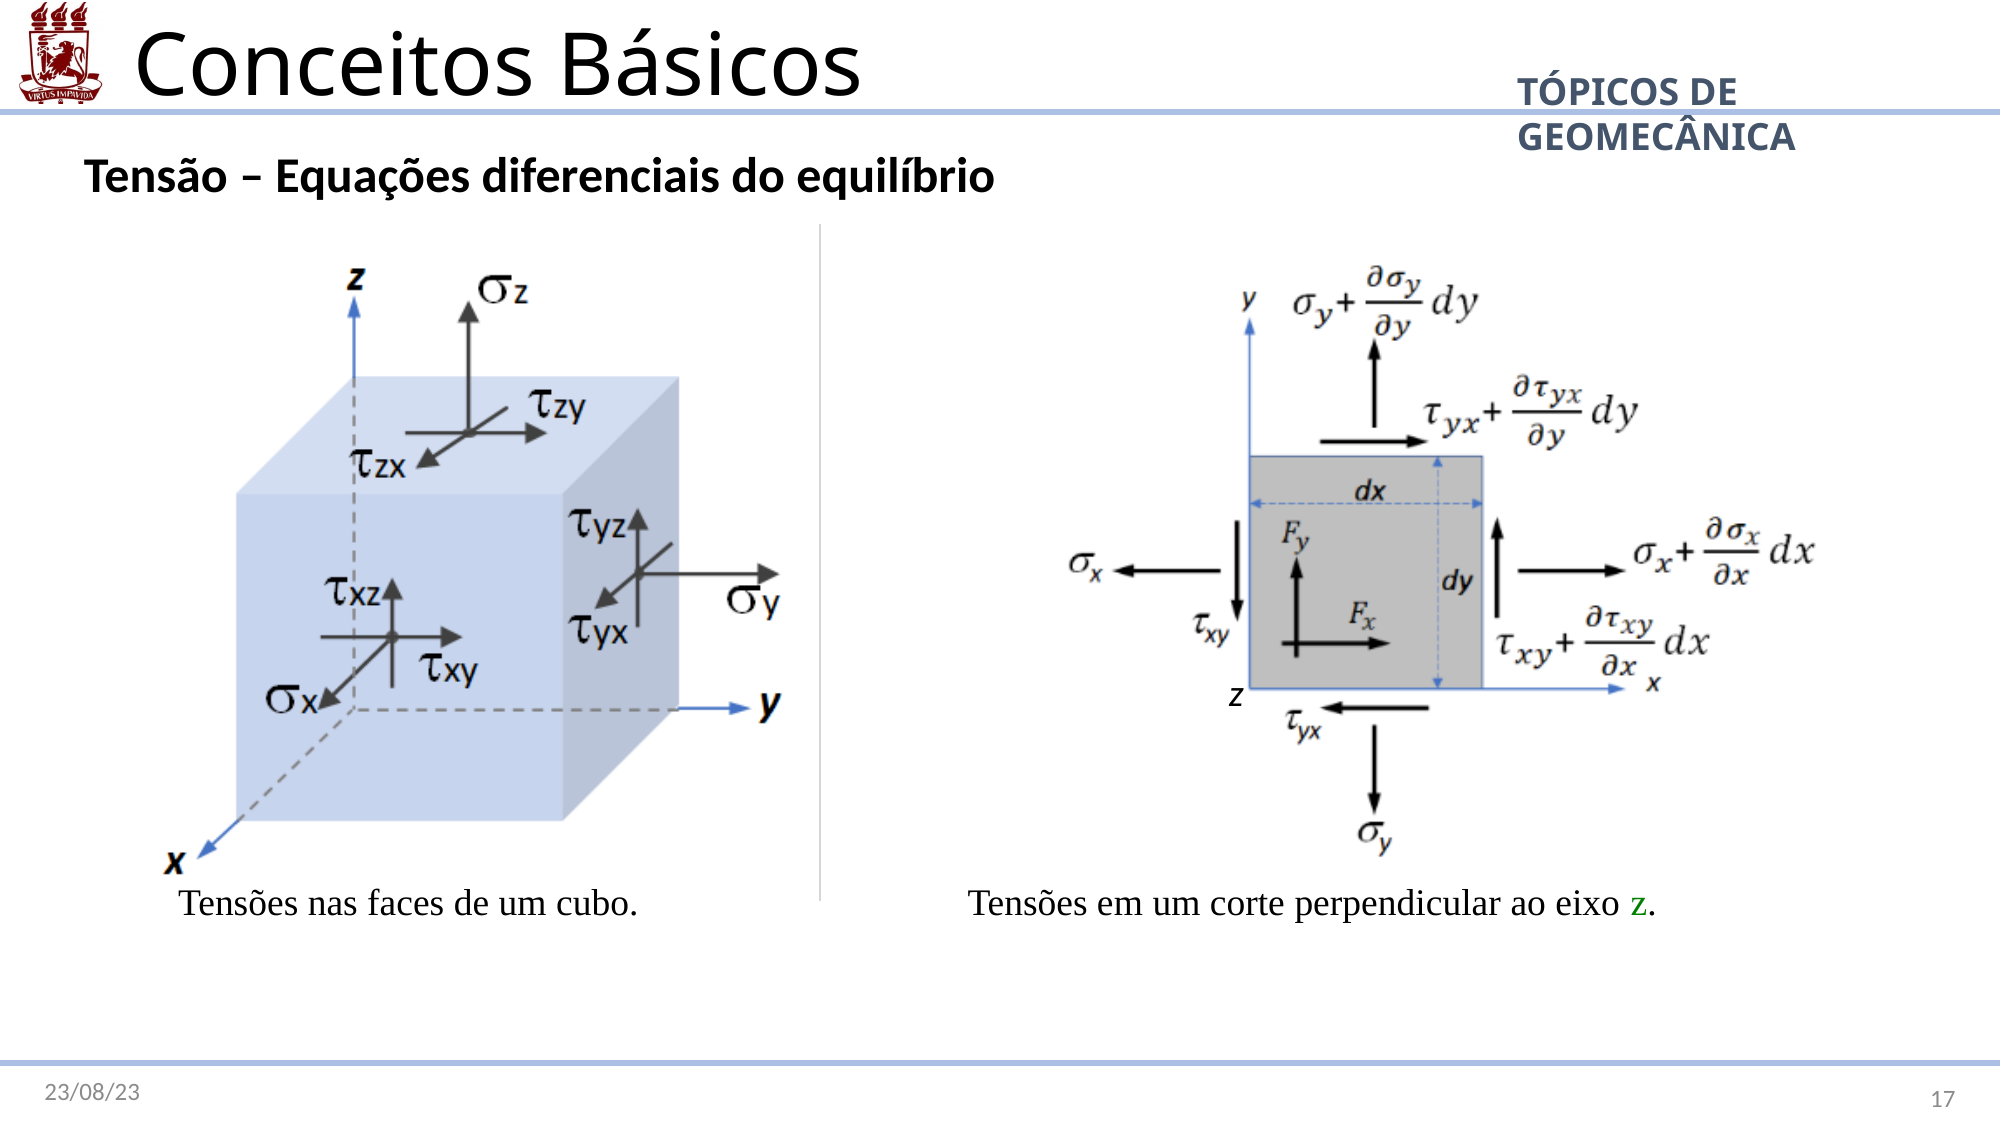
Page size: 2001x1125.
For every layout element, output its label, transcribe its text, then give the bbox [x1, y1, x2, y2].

picture [19, 2, 103, 104]
picture [136, 224, 822, 901]
text_box Tensão – Equações diferenciais do equilíbrio [69, 134, 1330, 210]
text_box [1052, 238, 1837, 871]
title Conceitos Básicos [118, 12, 1844, 122]
text_box TÓPICOS DE GEOMECÂNICA [1502, 60, 2000, 165]
slide_number 17 [1520, 1067, 1971, 1125]
text_box Tensões em um corte perpendicular ao eixo z. [952, 870, 1960, 931]
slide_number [29, 1062, 480, 1118]
text_box Tensões nas faces de um cubo. [163, 901, 666, 931]
